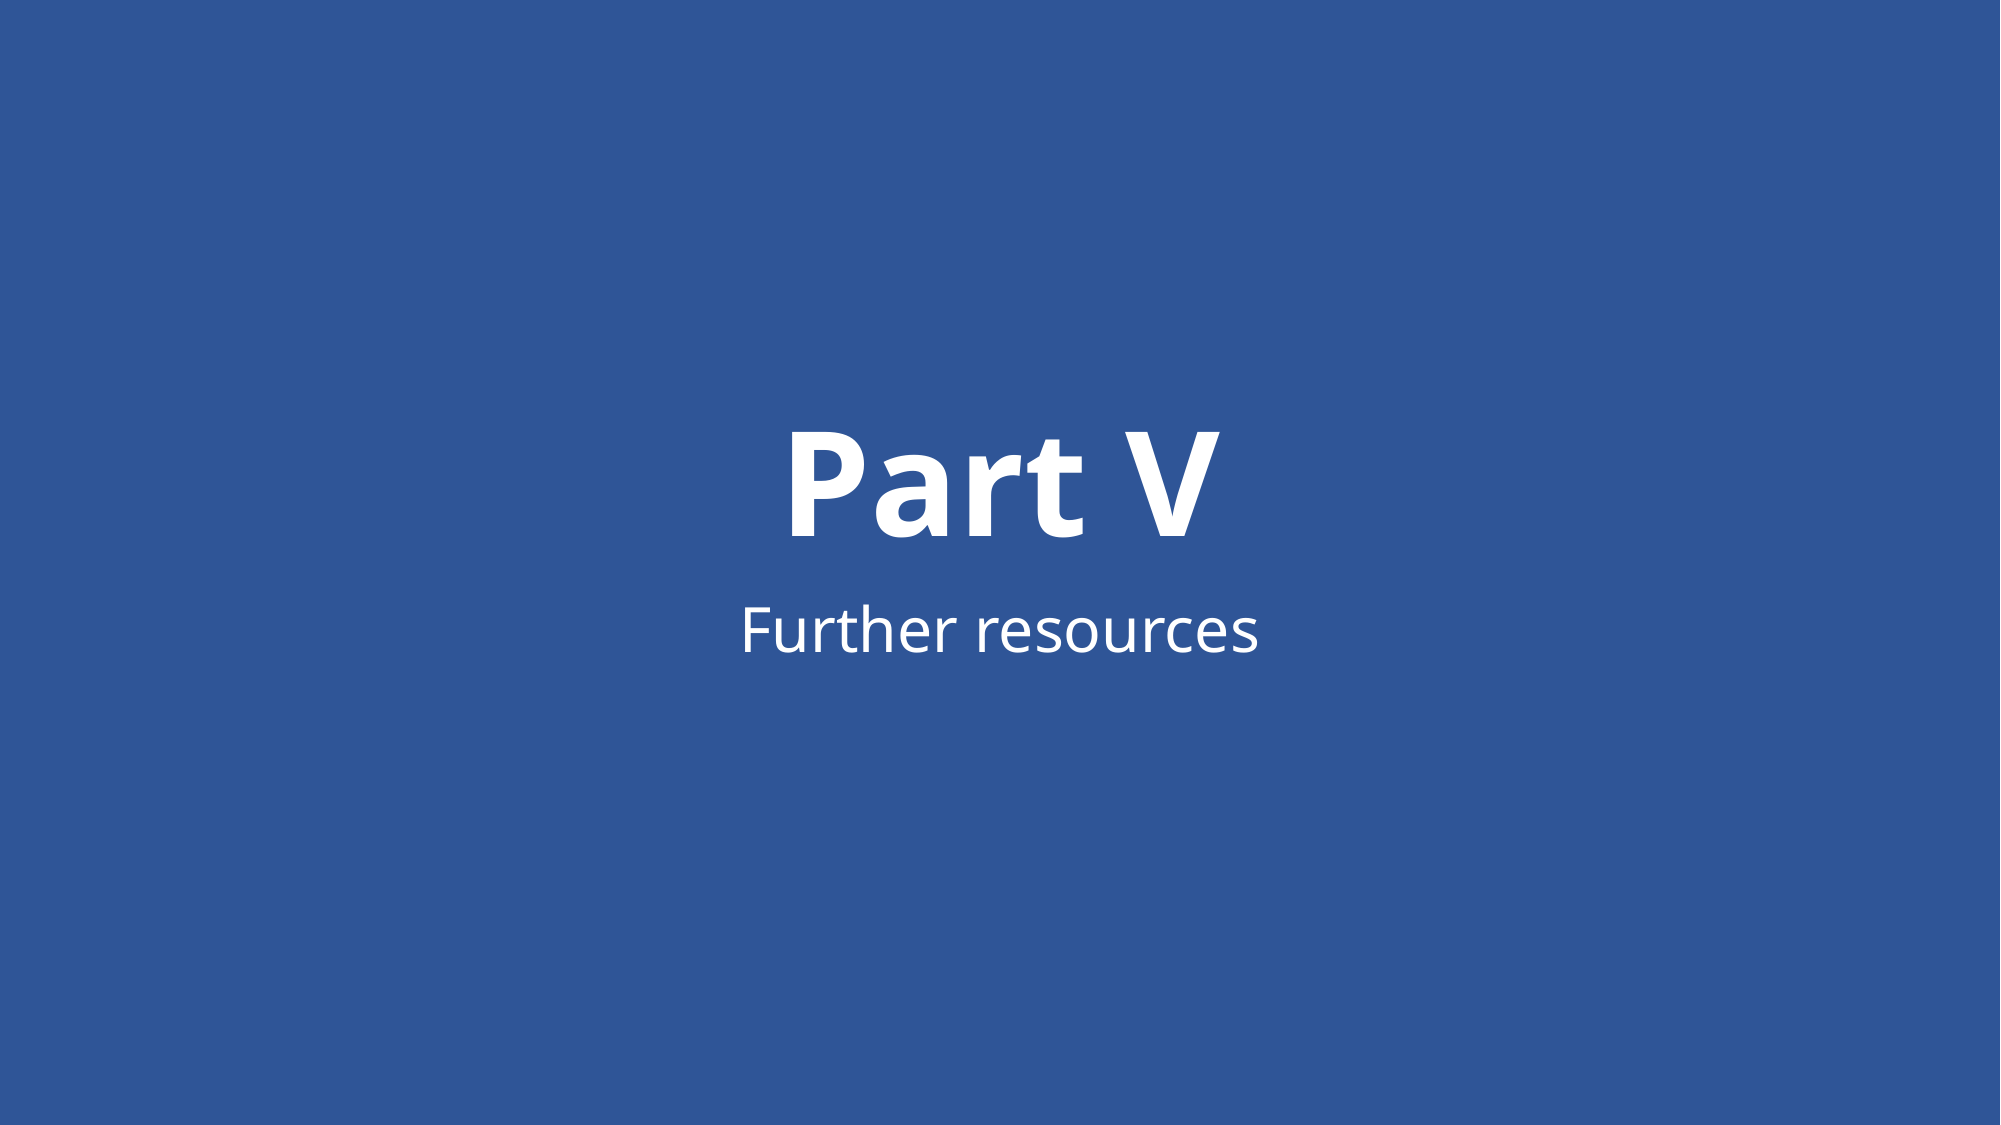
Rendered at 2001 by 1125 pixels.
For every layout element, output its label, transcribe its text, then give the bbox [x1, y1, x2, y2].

title Part V [249, 184, 1750, 576]
subtitle Further resources [249, 590, 1750, 863]
